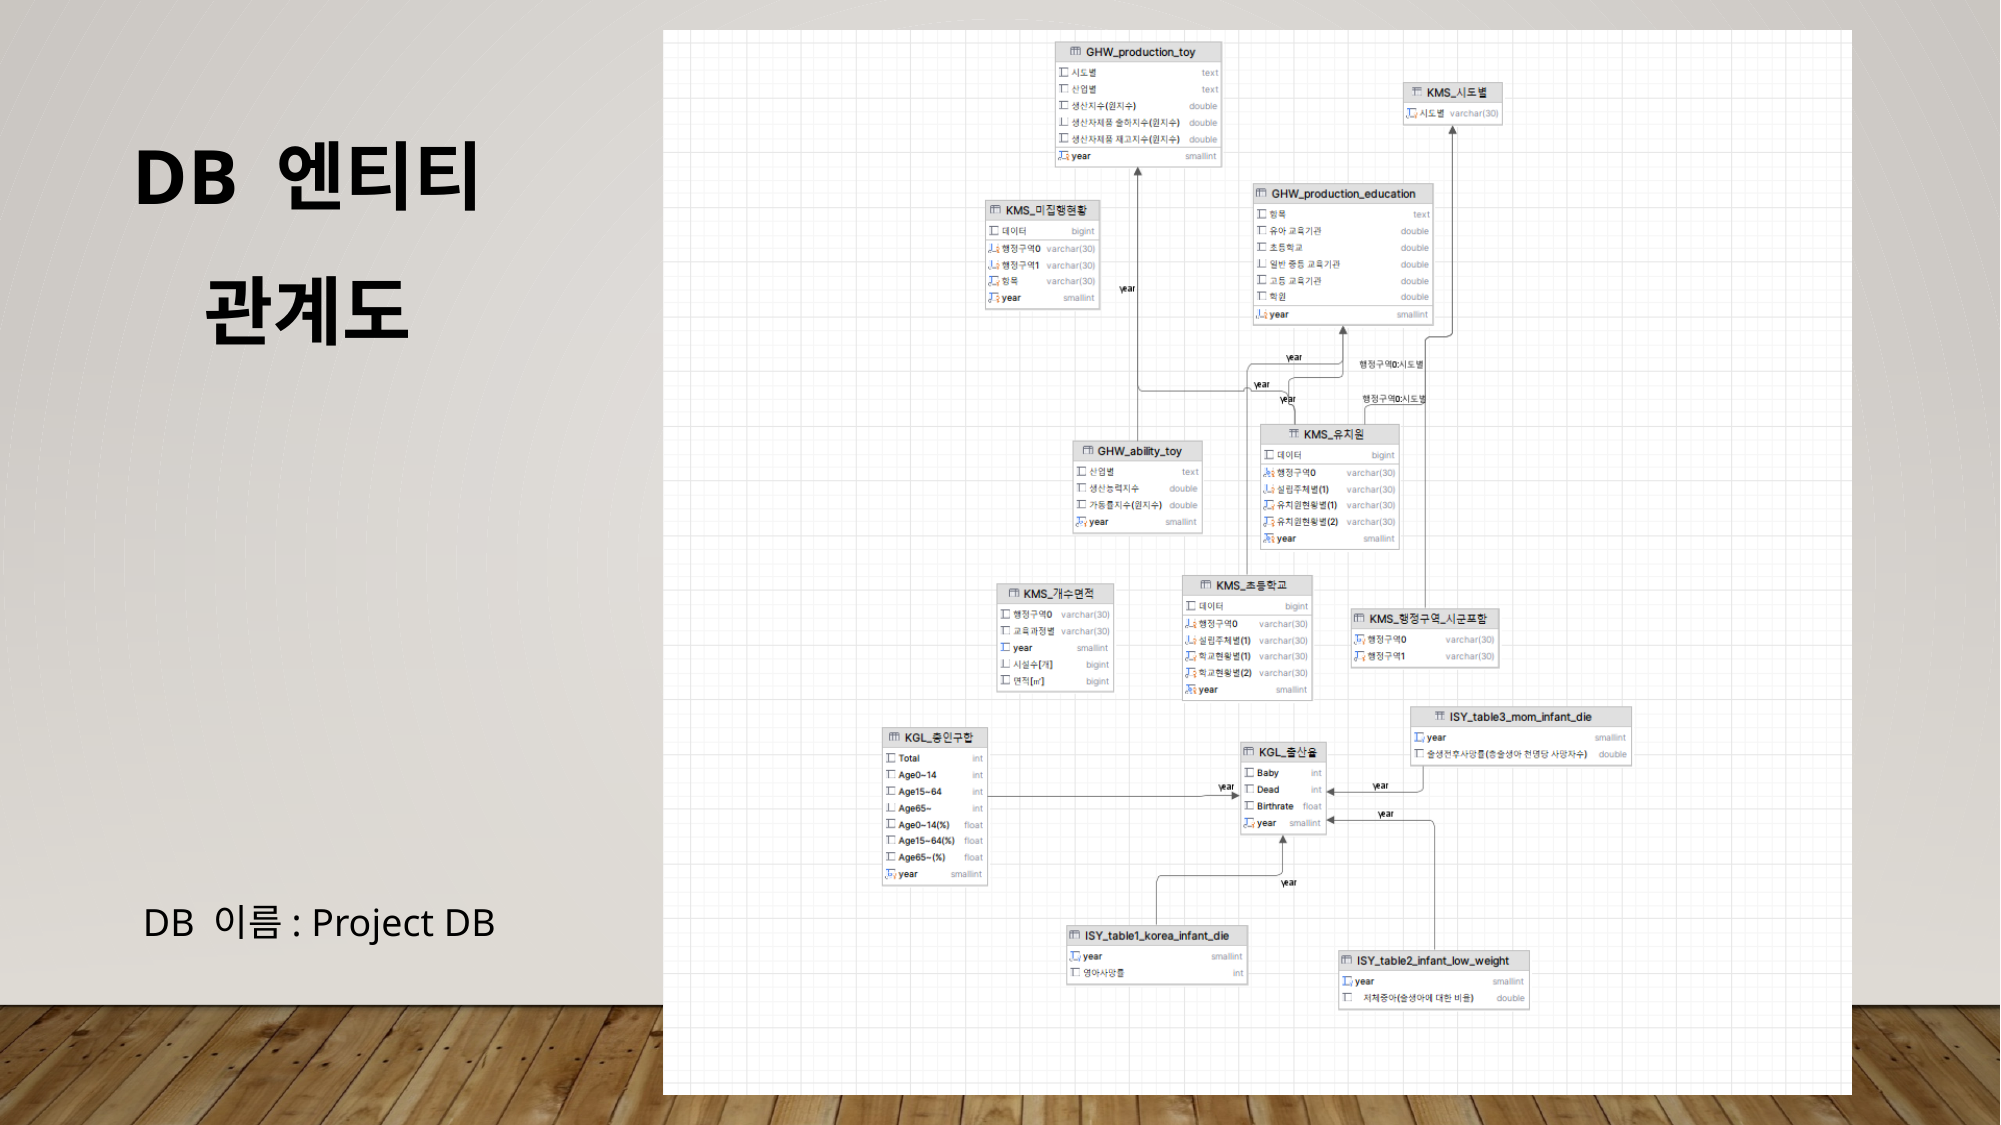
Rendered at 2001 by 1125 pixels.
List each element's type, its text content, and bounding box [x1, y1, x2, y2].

text_box DB 이름: Project DB [128, 891, 531, 951]
picture [0, 29, 2000, 1125]
text_box DB 엔티티 관계도 [96, 76, 520, 362]
